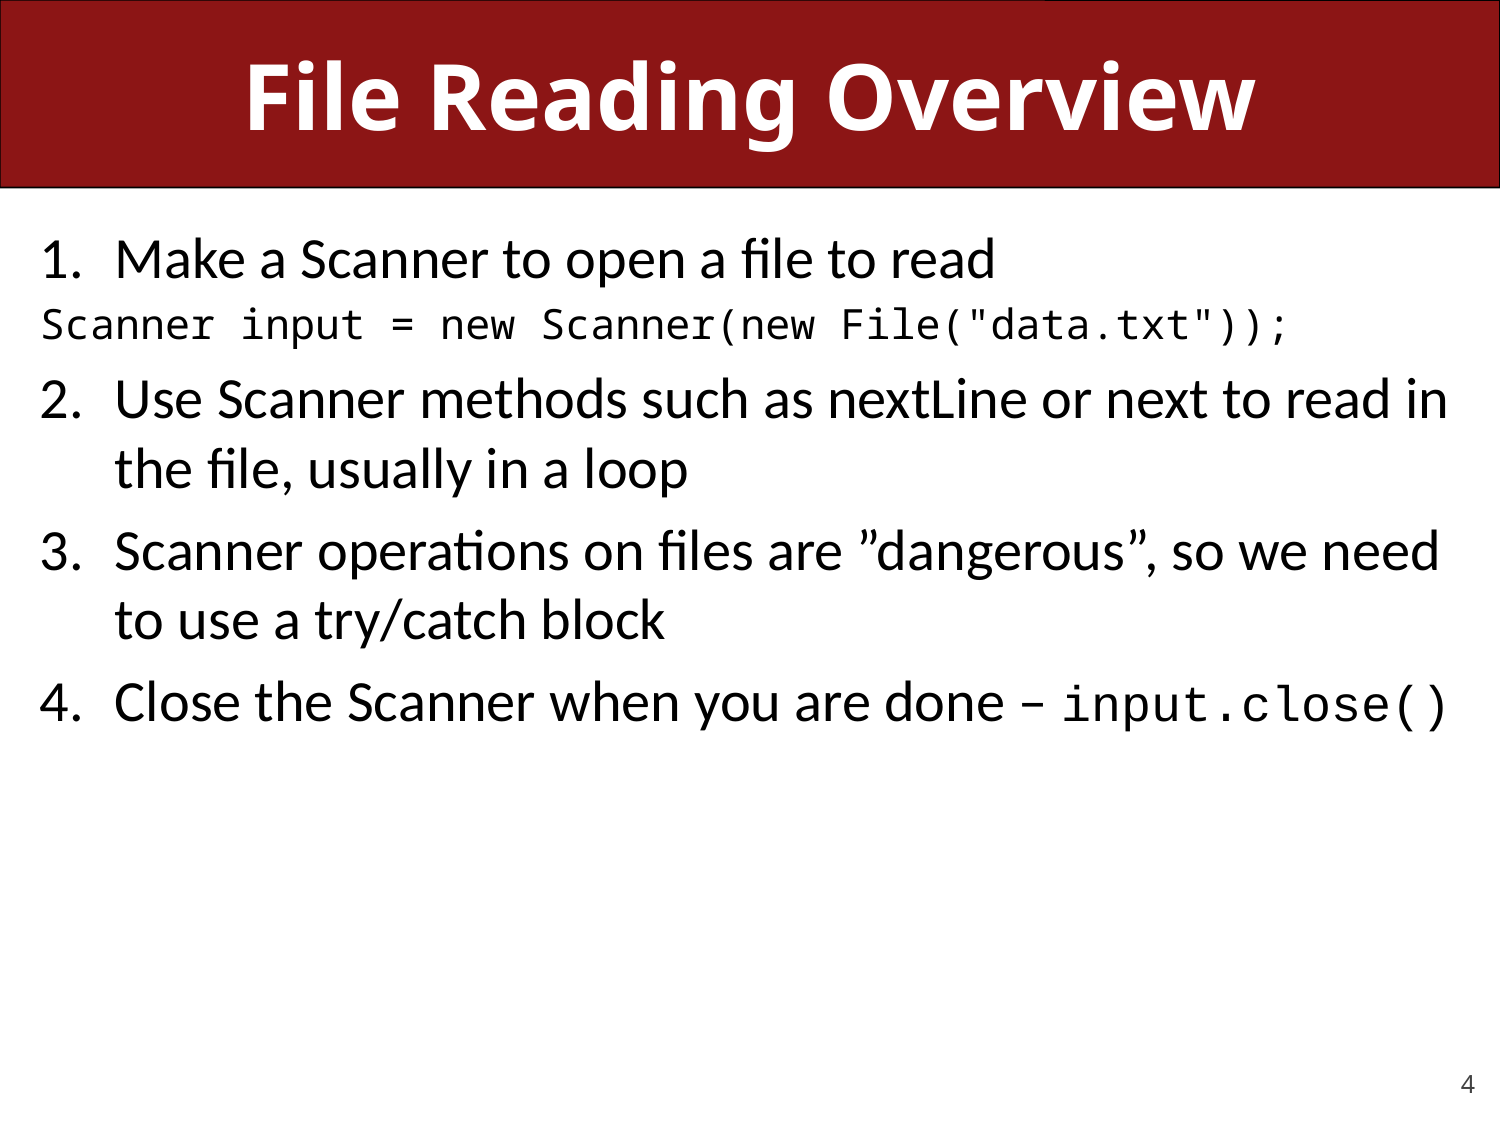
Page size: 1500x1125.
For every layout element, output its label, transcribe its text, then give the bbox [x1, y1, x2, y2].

list Make a Scanner to open a file to read Scanner input = new Scanner(new File("data.txt")); Use Scanner methods such as nextLine or next to read in the file, usually in a loop Scanner operations on files are ”dangerous”, so we need to use a try/catch block Close the Scanner when you are done – input.close() [24, 212, 1475, 1063]
title File Reading Overview [75, 0, 1425, 188]
